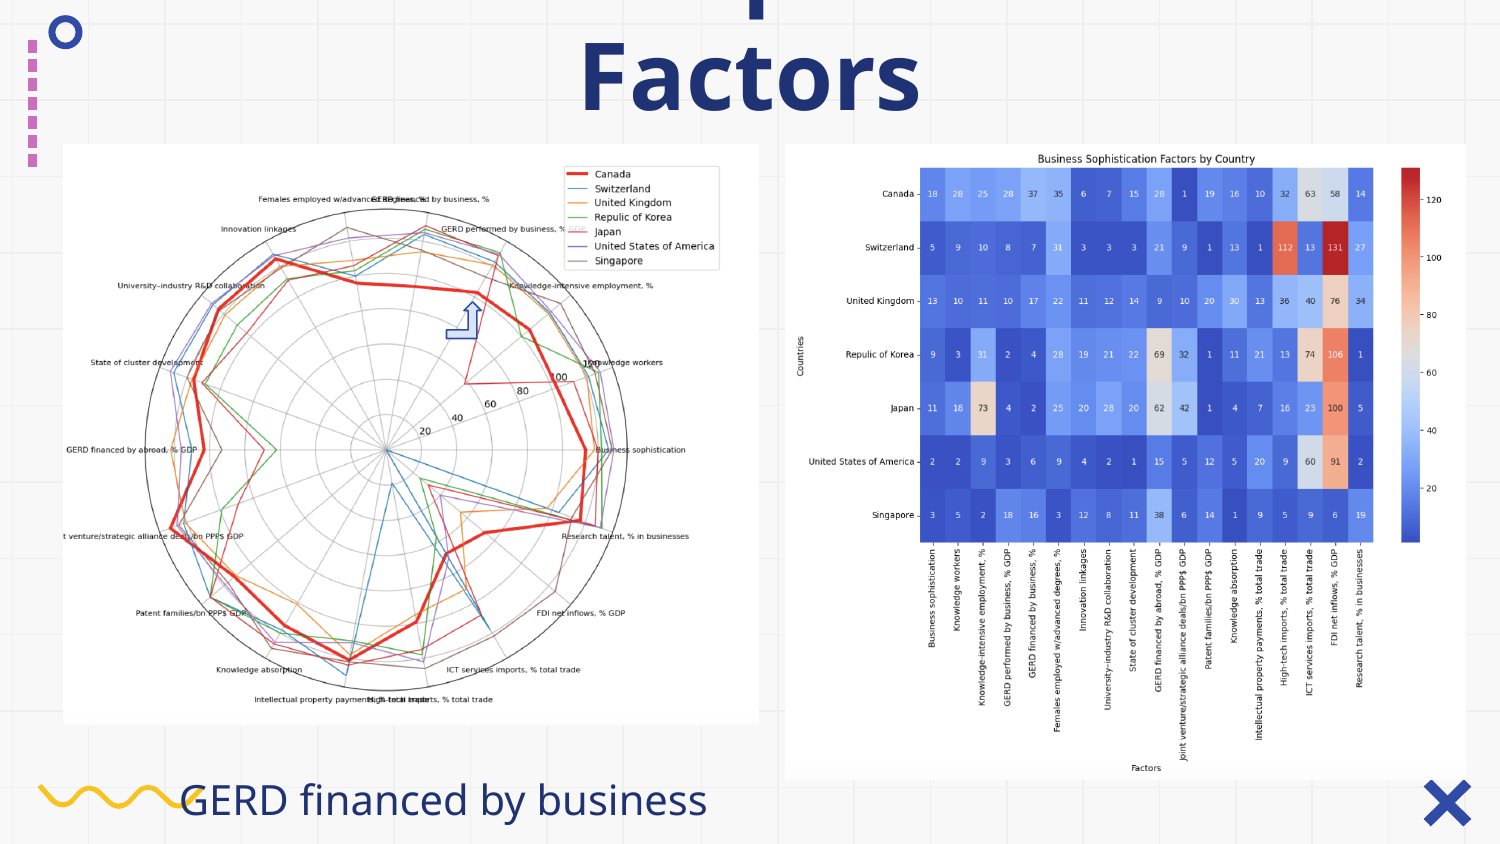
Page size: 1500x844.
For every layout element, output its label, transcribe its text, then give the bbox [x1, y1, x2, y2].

title Business Sophistication Factors [118, 50, 1382, 145]
text_box GERD financed by business [146, 751, 741, 839]
picture [785, 143, 1467, 780]
picture [63, 143, 759, 725]
